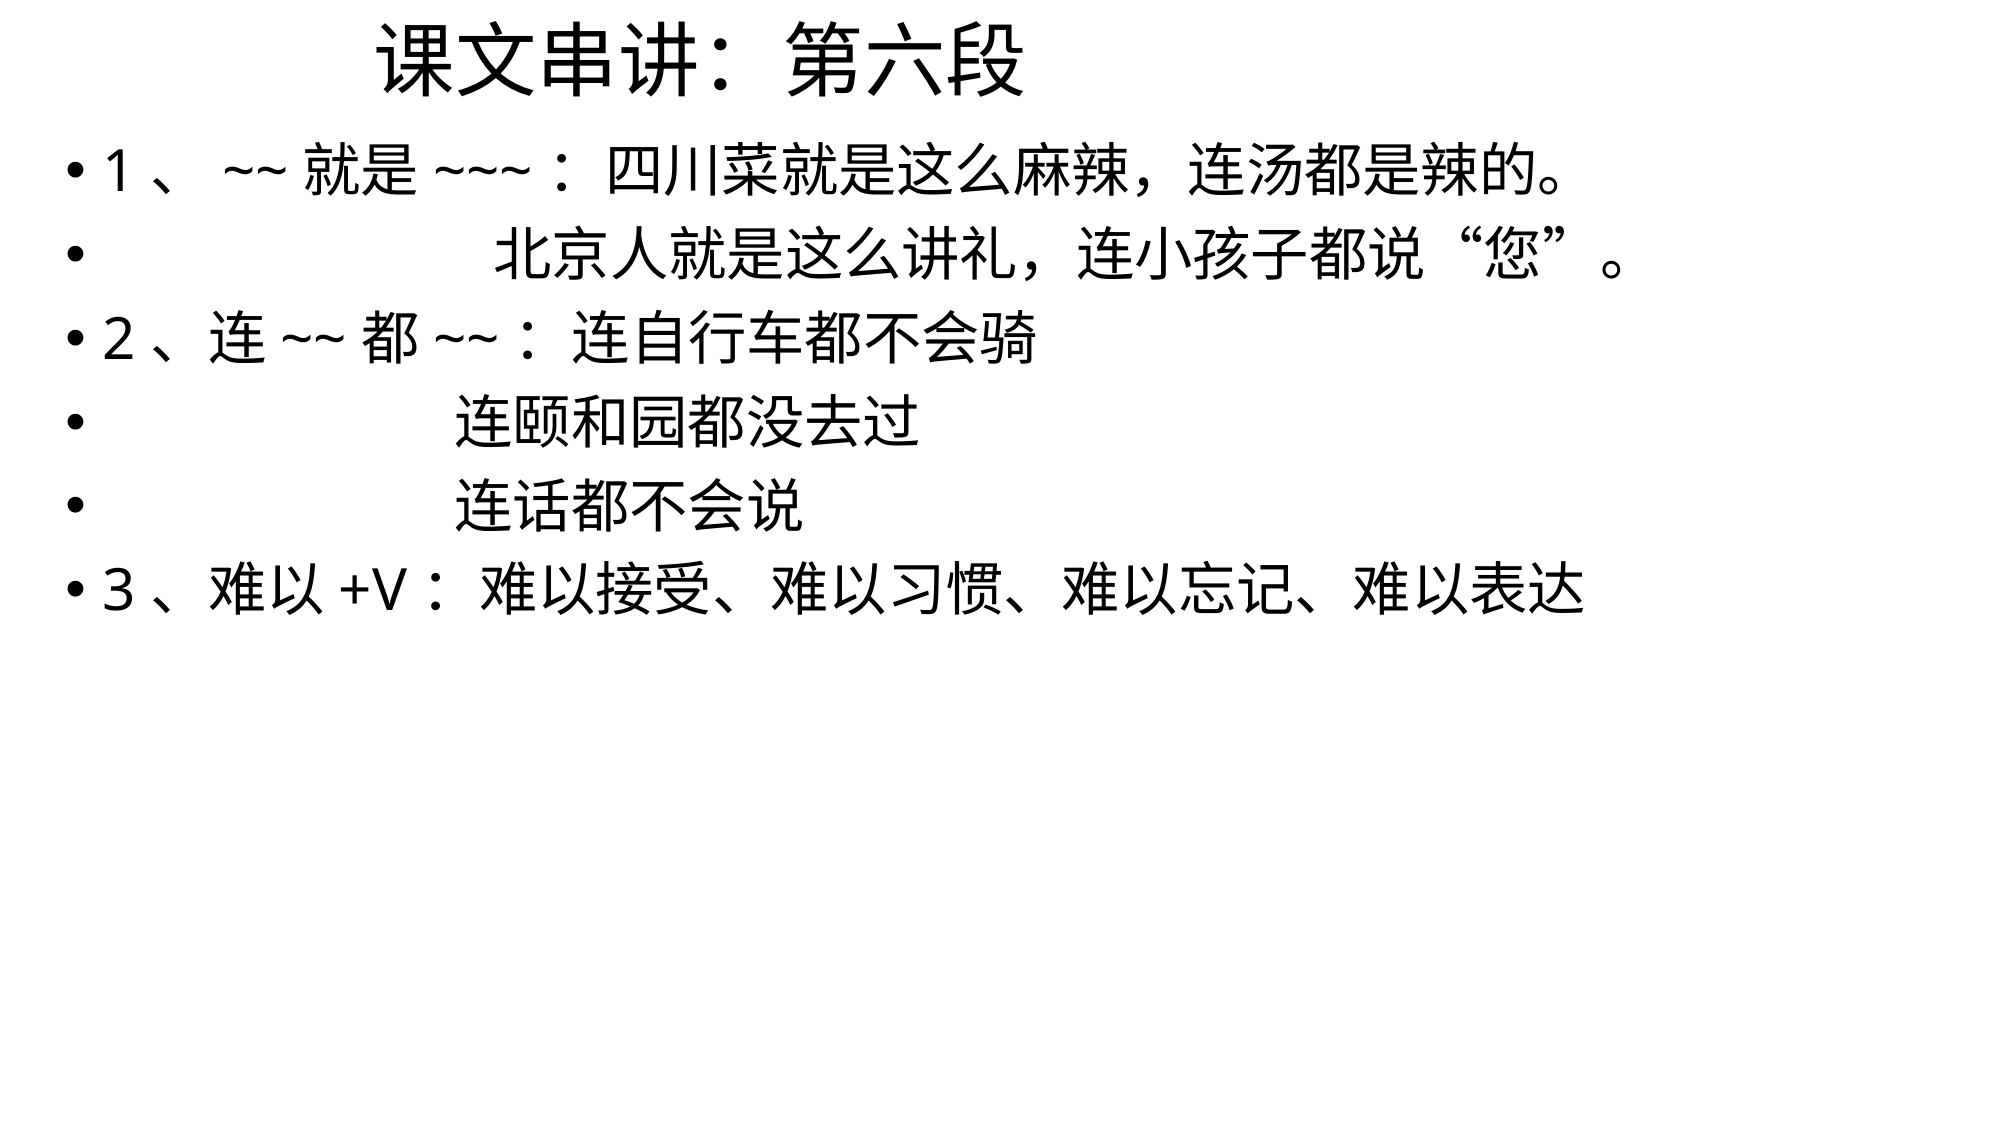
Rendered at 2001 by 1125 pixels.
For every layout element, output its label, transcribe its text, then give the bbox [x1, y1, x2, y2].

list 1、~~就是~~~：四川菜就是这么麻辣，连汤都是辣的。 北京人就是这么讲礼，连小孩子都说“您”。 2、连~~都~~：连自行车都不会骑 连颐和园都没去过 连话都不会说 3、难以+V：难以接受、难以习惯、难以忘记、难以表达 [50, 134, 1950, 1114]
title 课文串讲：第六段 [358, 12, 1627, 117]
